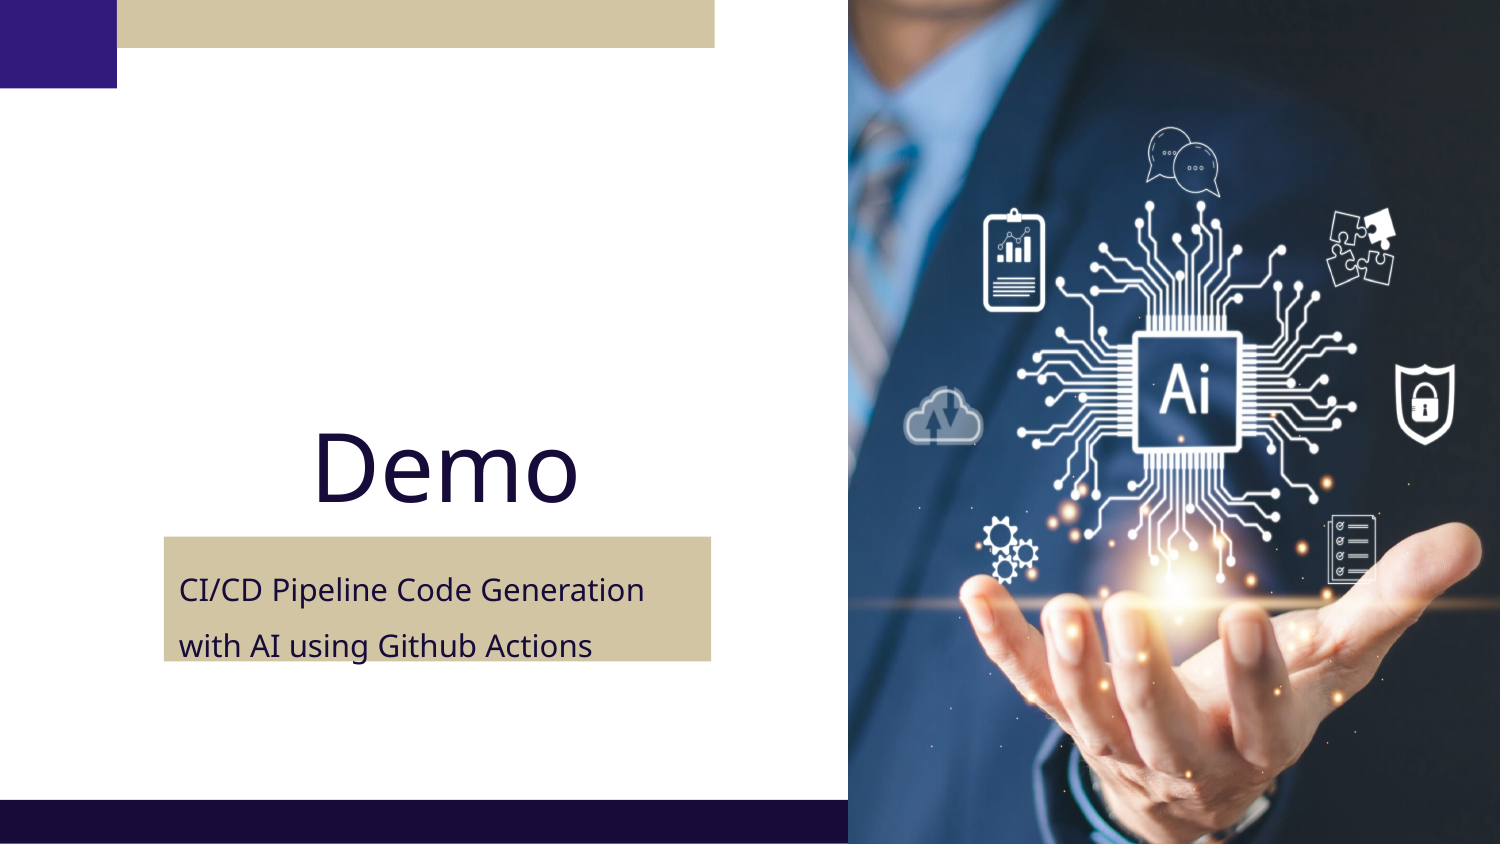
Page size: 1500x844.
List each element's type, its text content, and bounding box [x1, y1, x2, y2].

picture [847, 0, 1500, 844]
subtitle CI/CD Pipeline Code Generation with AI using Github Actions [163, 536, 712, 662]
title Demo [116, 170, 776, 537]
